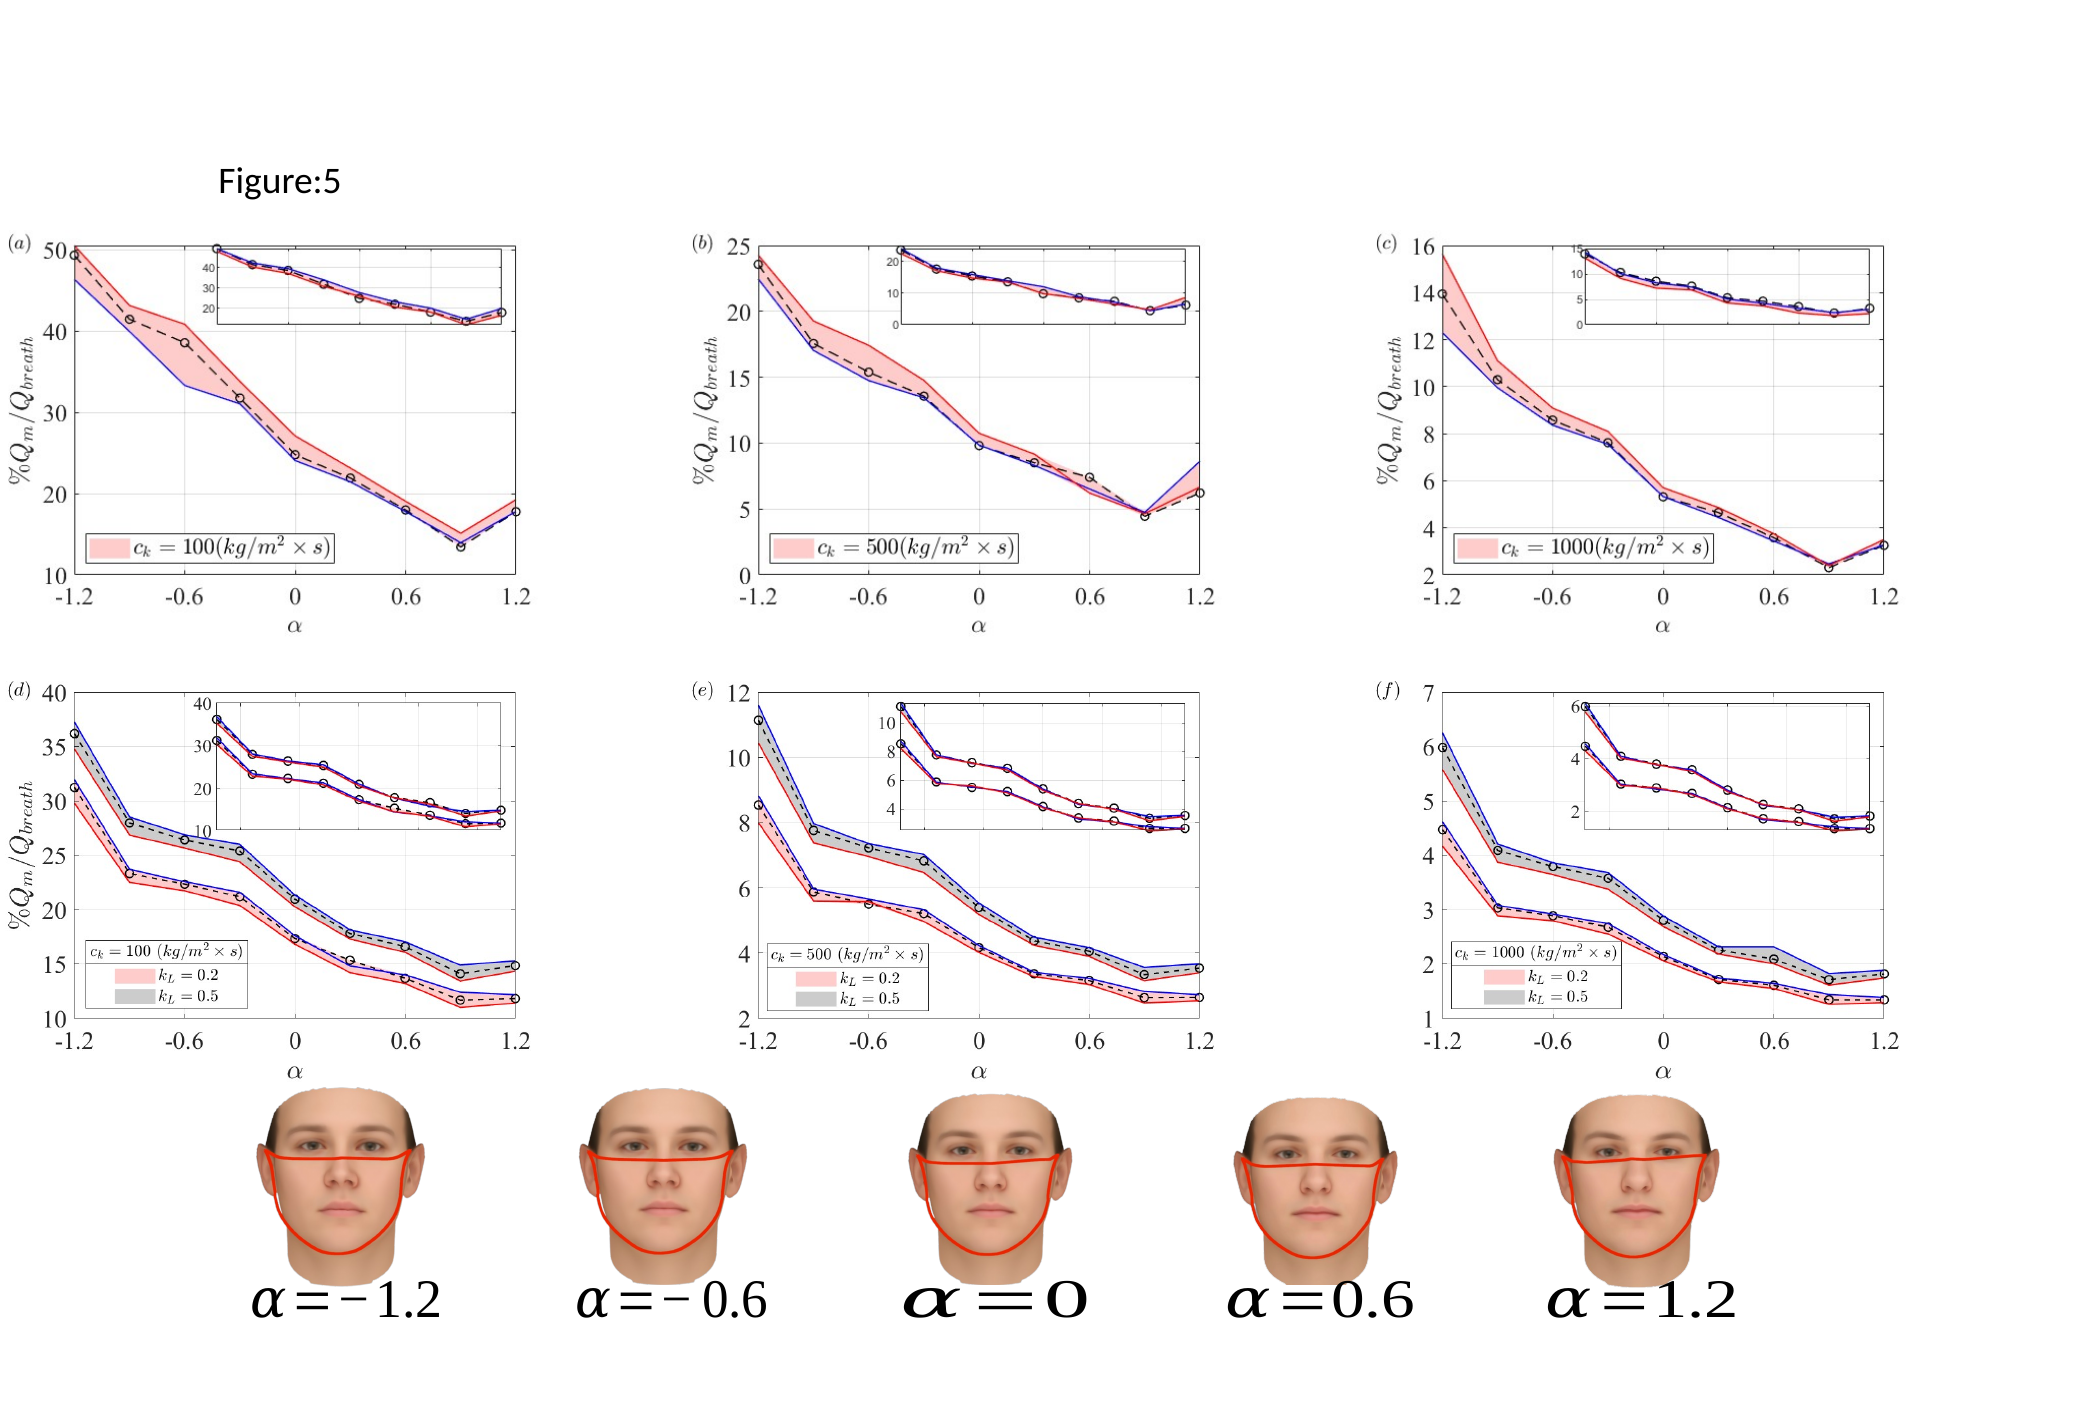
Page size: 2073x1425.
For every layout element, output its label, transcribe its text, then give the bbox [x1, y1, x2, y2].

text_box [0, 214, 1938, 1331]
text_box Figure:5 [203, 148, 427, 208]
